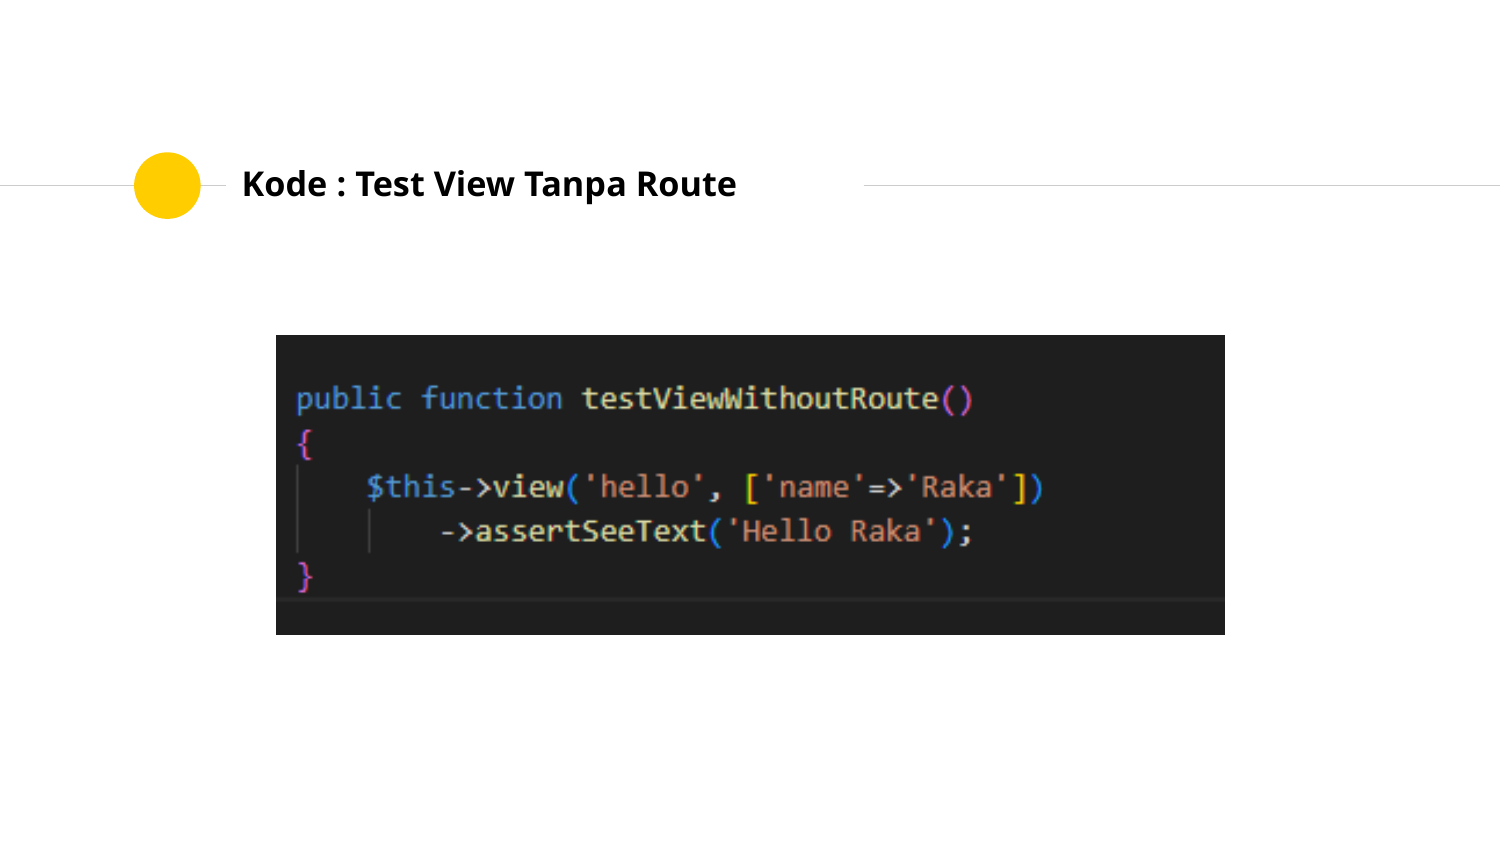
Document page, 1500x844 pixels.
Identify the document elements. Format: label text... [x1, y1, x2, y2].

picture [275, 335, 1226, 636]
title Kode : Test View Tanpa Route [226, 146, 863, 219]
